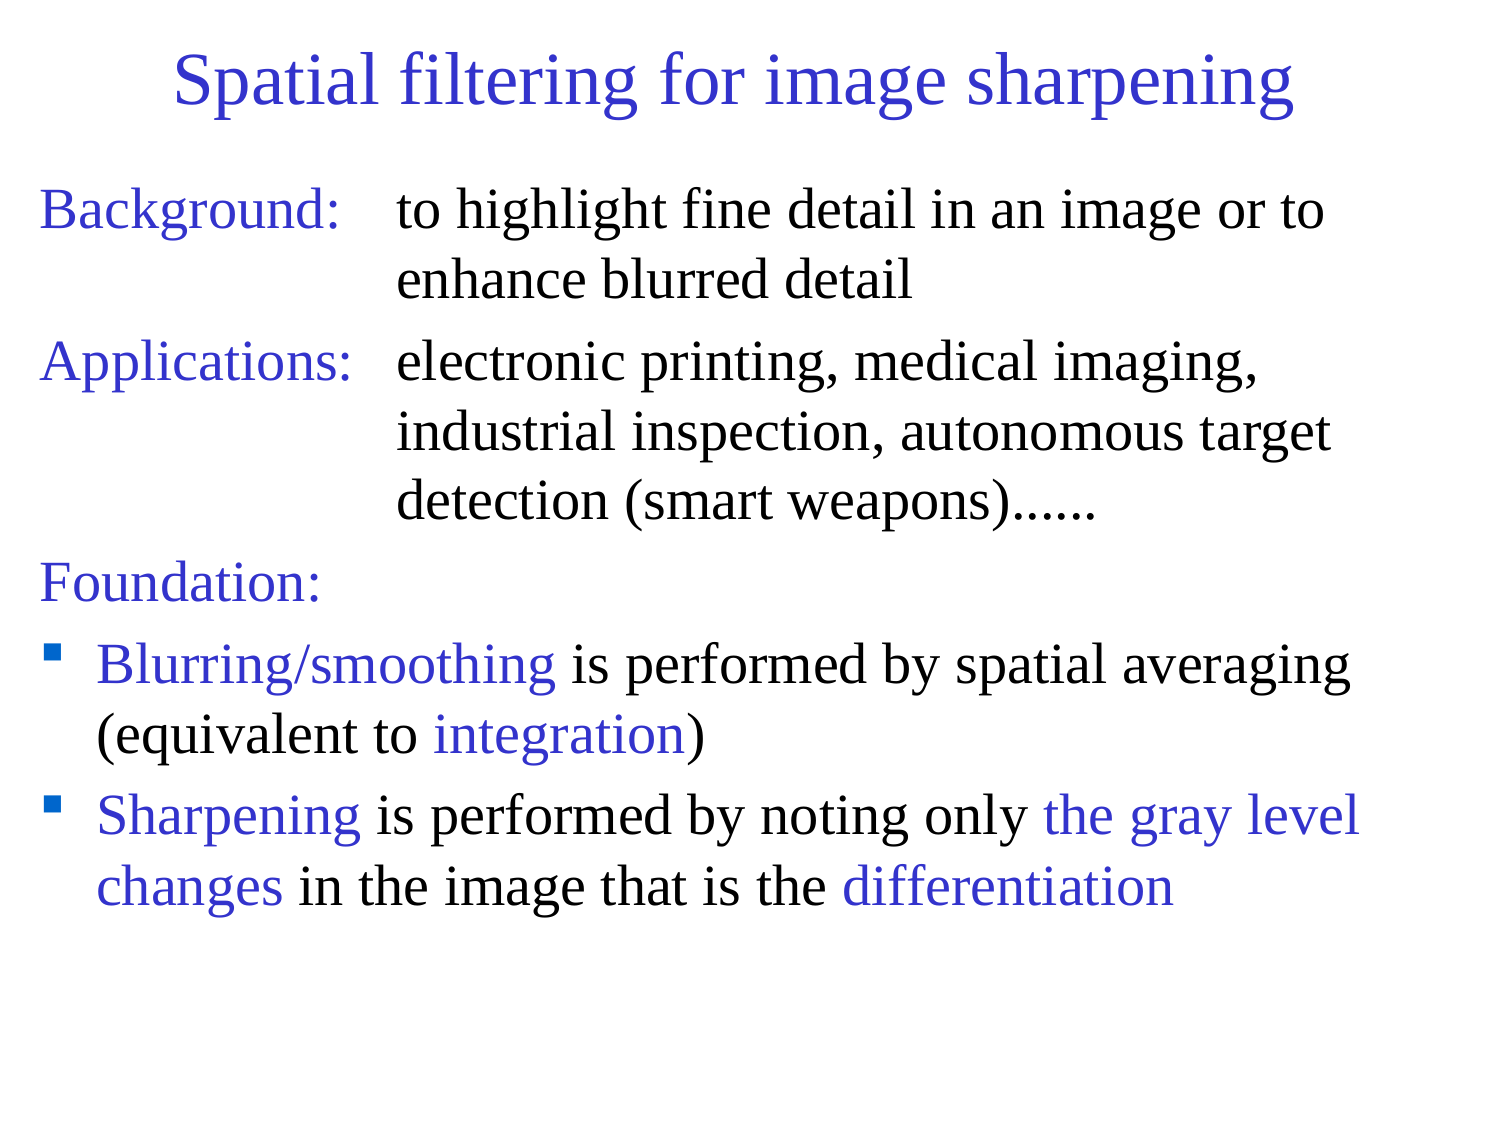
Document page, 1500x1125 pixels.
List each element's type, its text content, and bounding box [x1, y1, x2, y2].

list Background: to highlight fine detail in an image or to enhance blurred detail Applications: electronic printing, medical imaging, industrial inspection, autonomous target detection (smart weapons)...... Foundation: Blurring/smoothing is performed by spatial averaging (equivalent to integration) Sharpening is performed by noting only the gray level changes in the image that is the differentiation [24, 162, 1463, 1075]
title Spatial filtering for image sharpening [37, 0, 1450, 150]
